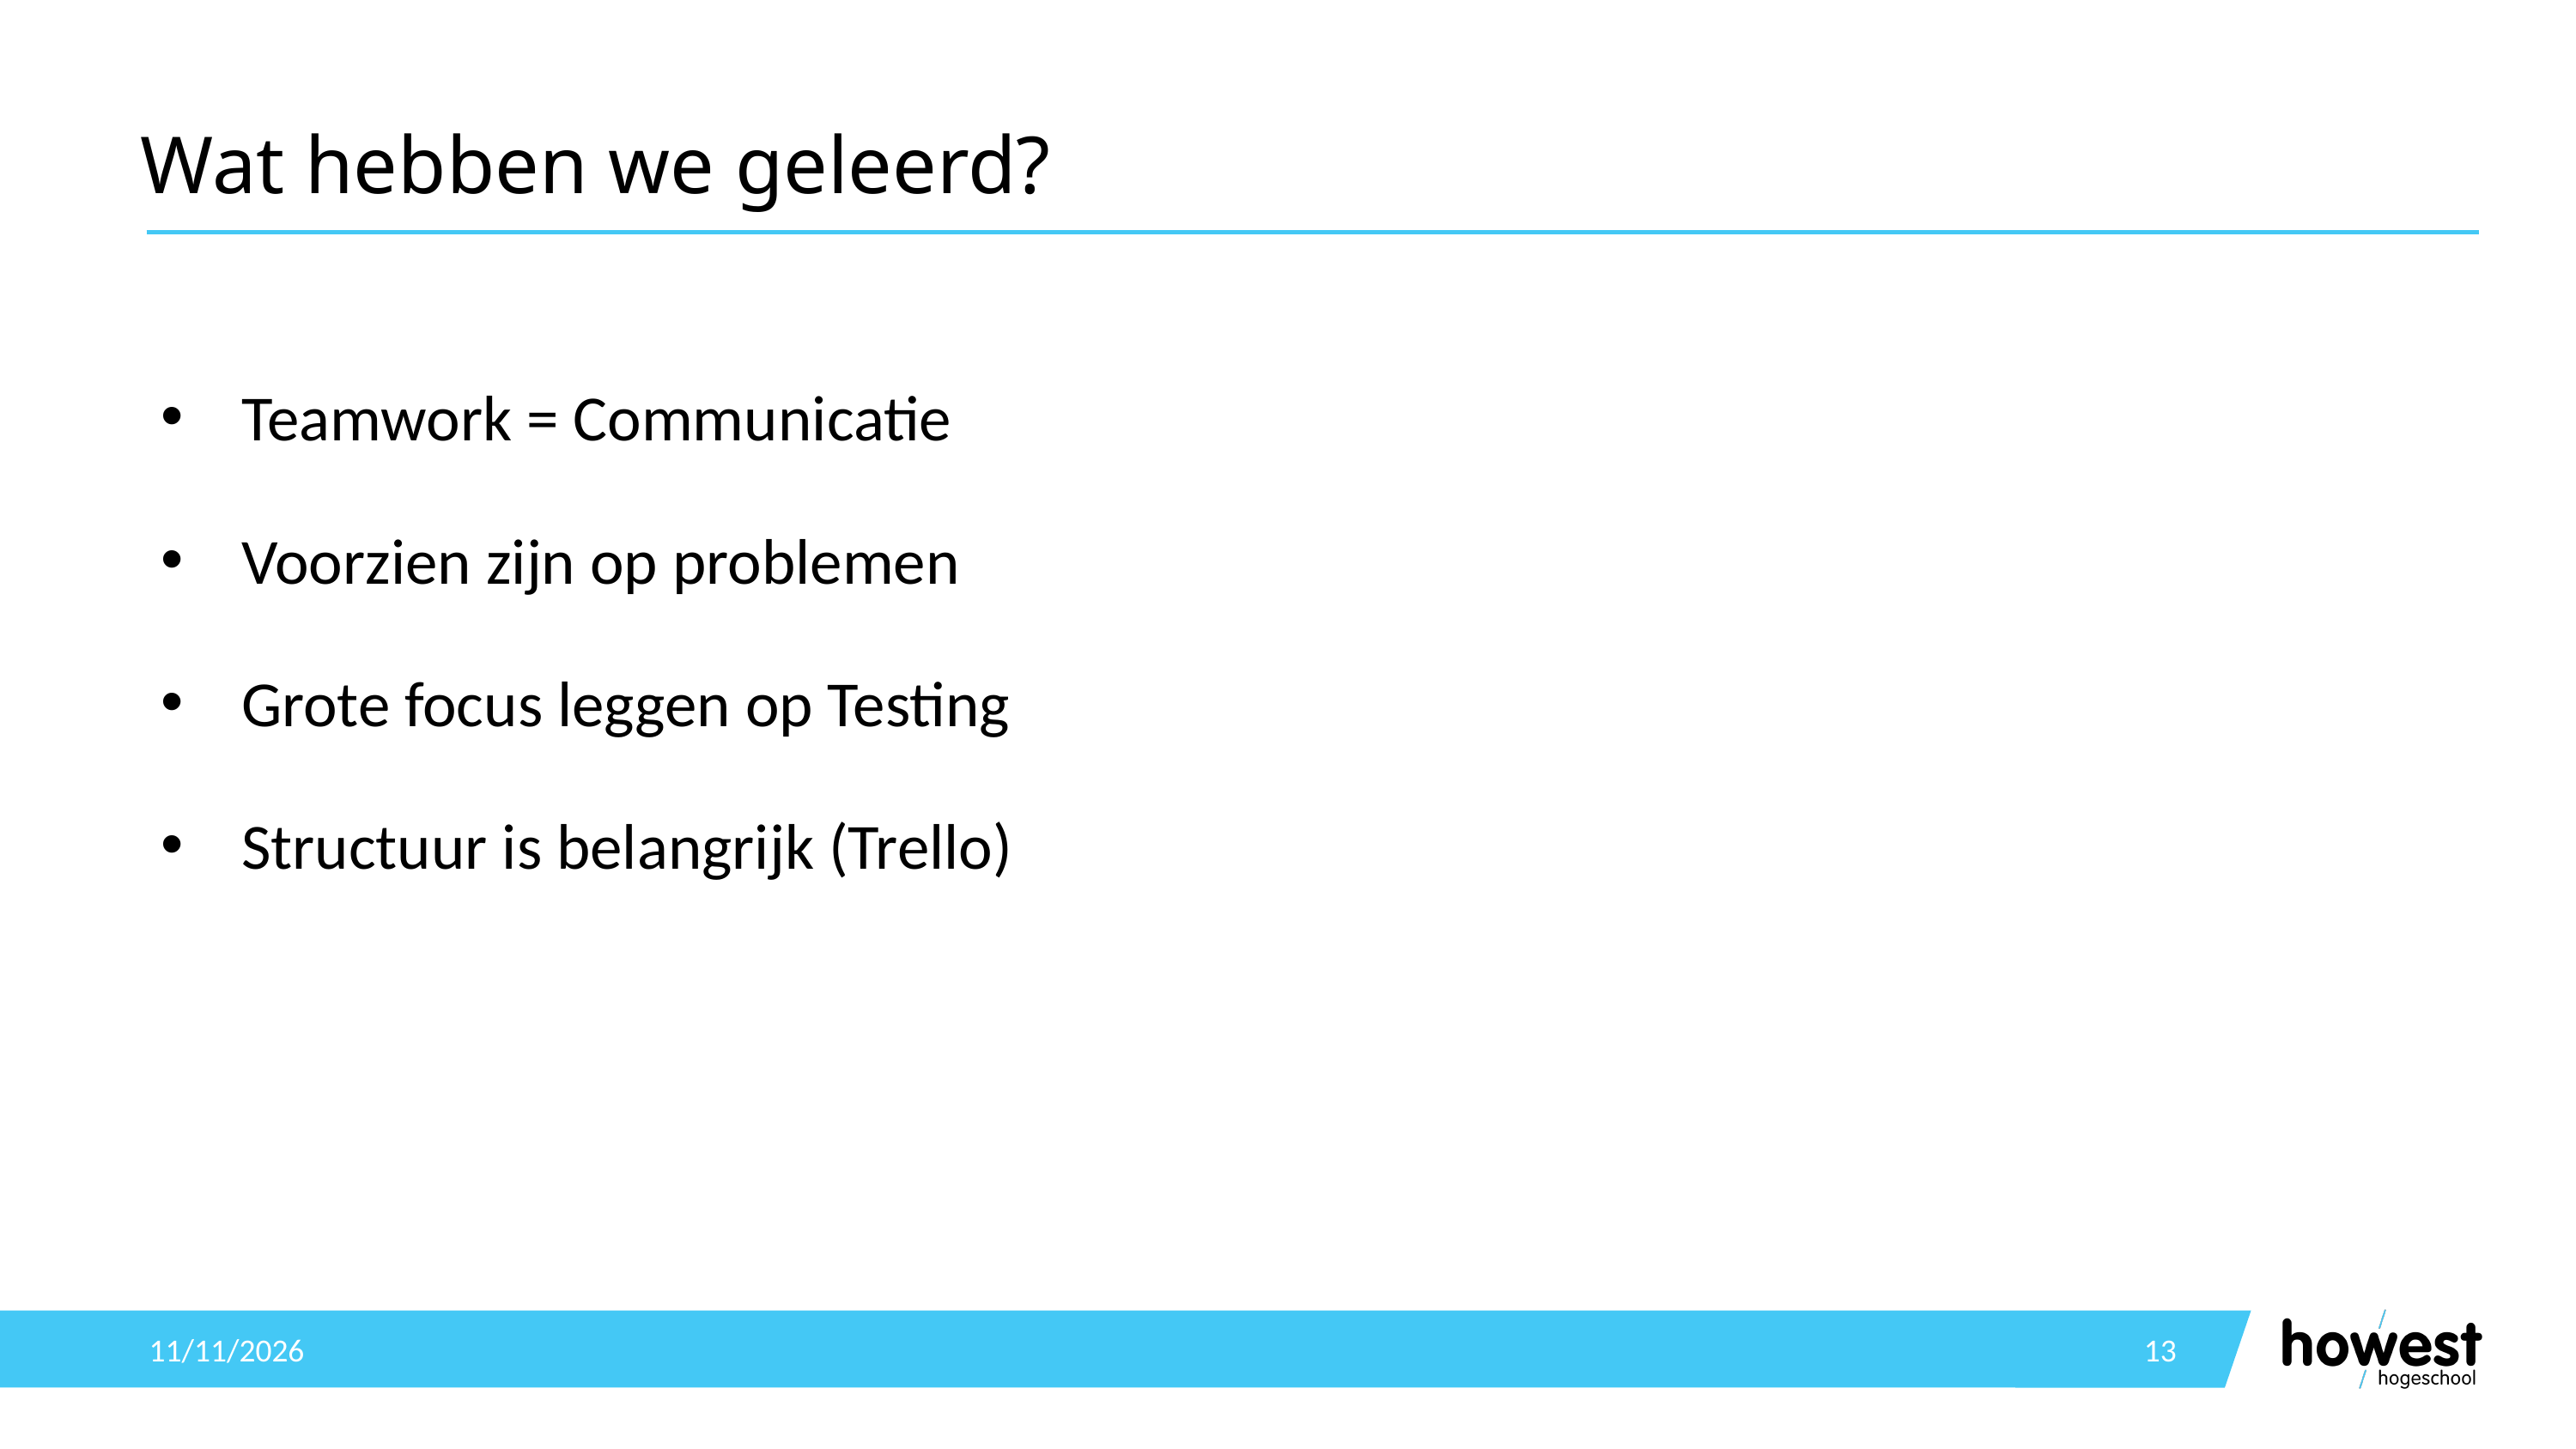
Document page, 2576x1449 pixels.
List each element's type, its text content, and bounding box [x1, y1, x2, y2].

picture [2251, 1288, 2512, 1421]
footer [320, 1310, 1190, 1388]
title Wat hebben we geleerd? [140, 124, 2476, 215]
slide_number 13 [2048, 1310, 2190, 1388]
list Teamwork = Communicatie Voorzien zijn op problemen Grote focus leggen op Testing Structuur is belangrijk (Trello) [148, 331, 2483, 1191]
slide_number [149, 1310, 320, 1388]
